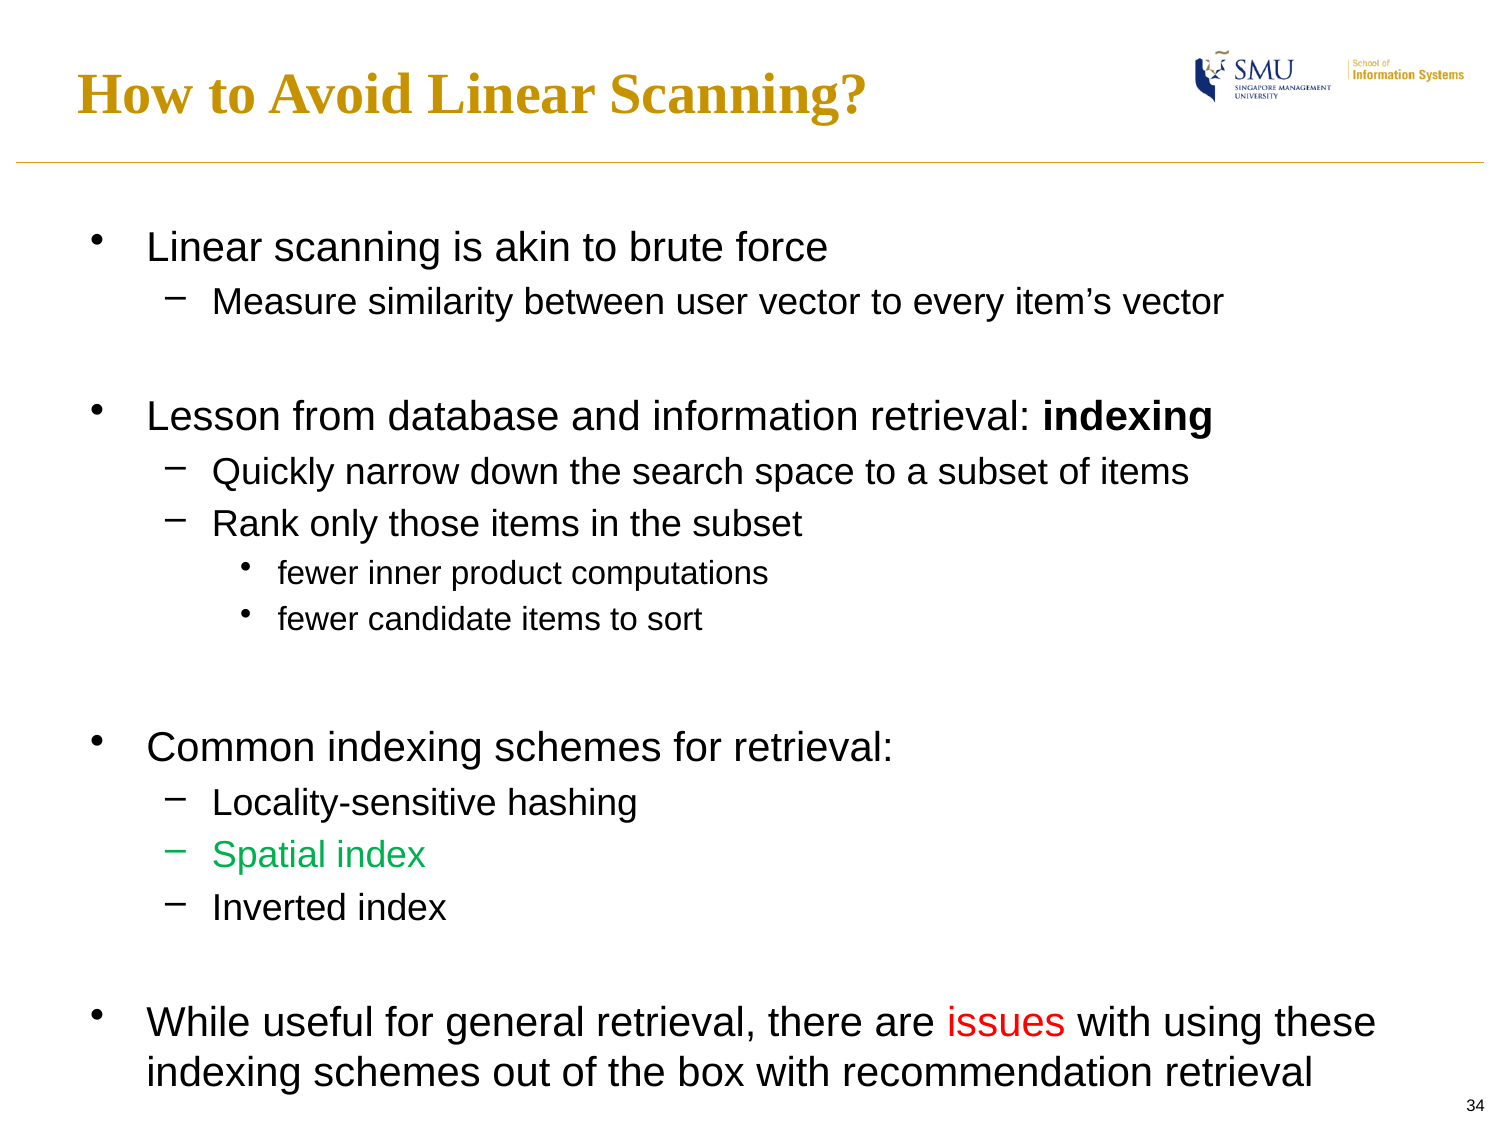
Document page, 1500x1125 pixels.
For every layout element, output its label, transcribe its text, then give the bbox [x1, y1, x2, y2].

list Linear scanning is akin to brute force Measure similarity between user vector to every item’s vector Lesson from database and information retrieval: indexing Quickly narrow down the search space to a subset of items Rank only those items in the subset fewer inner product computations fewer candidate items to sort Common indexing schemes for retrieval: Locality-sensitive hashing Spatial index Inverted index While useful for general retrieval, there are issues with using these indexing schemes out of the box with recommendation retrieval [75, 212, 1425, 1111]
slide_number 34 [1287, 1087, 1500, 1125]
picture [1175, 29, 1484, 122]
title How to Avoid Linear Scanning? [62, 42, 1138, 139]
